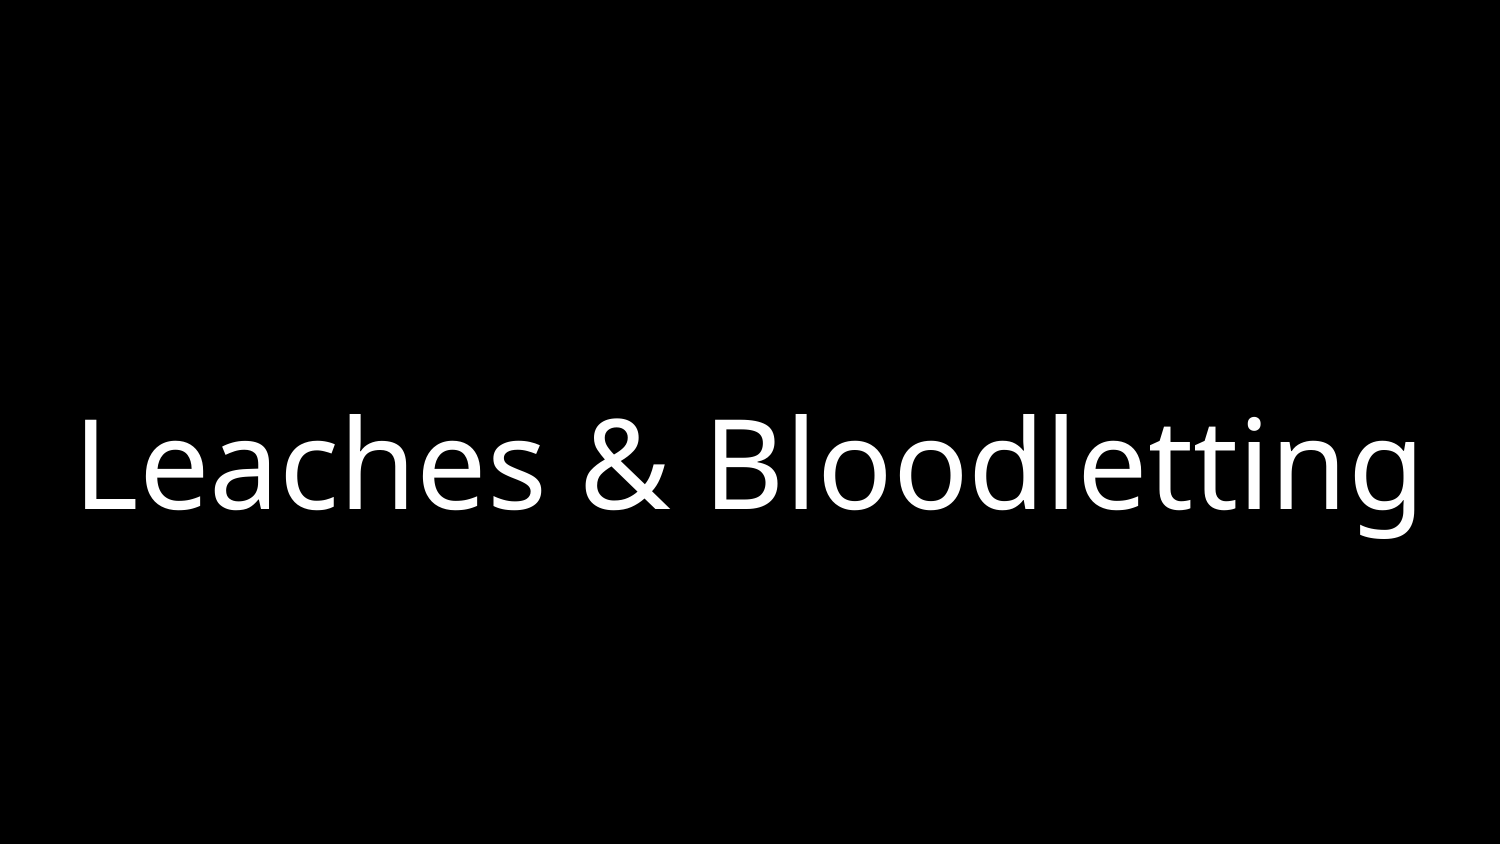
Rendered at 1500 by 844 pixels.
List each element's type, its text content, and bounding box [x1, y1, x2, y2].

text_box Leaches & Bloodletting [0, 301, 1500, 542]
